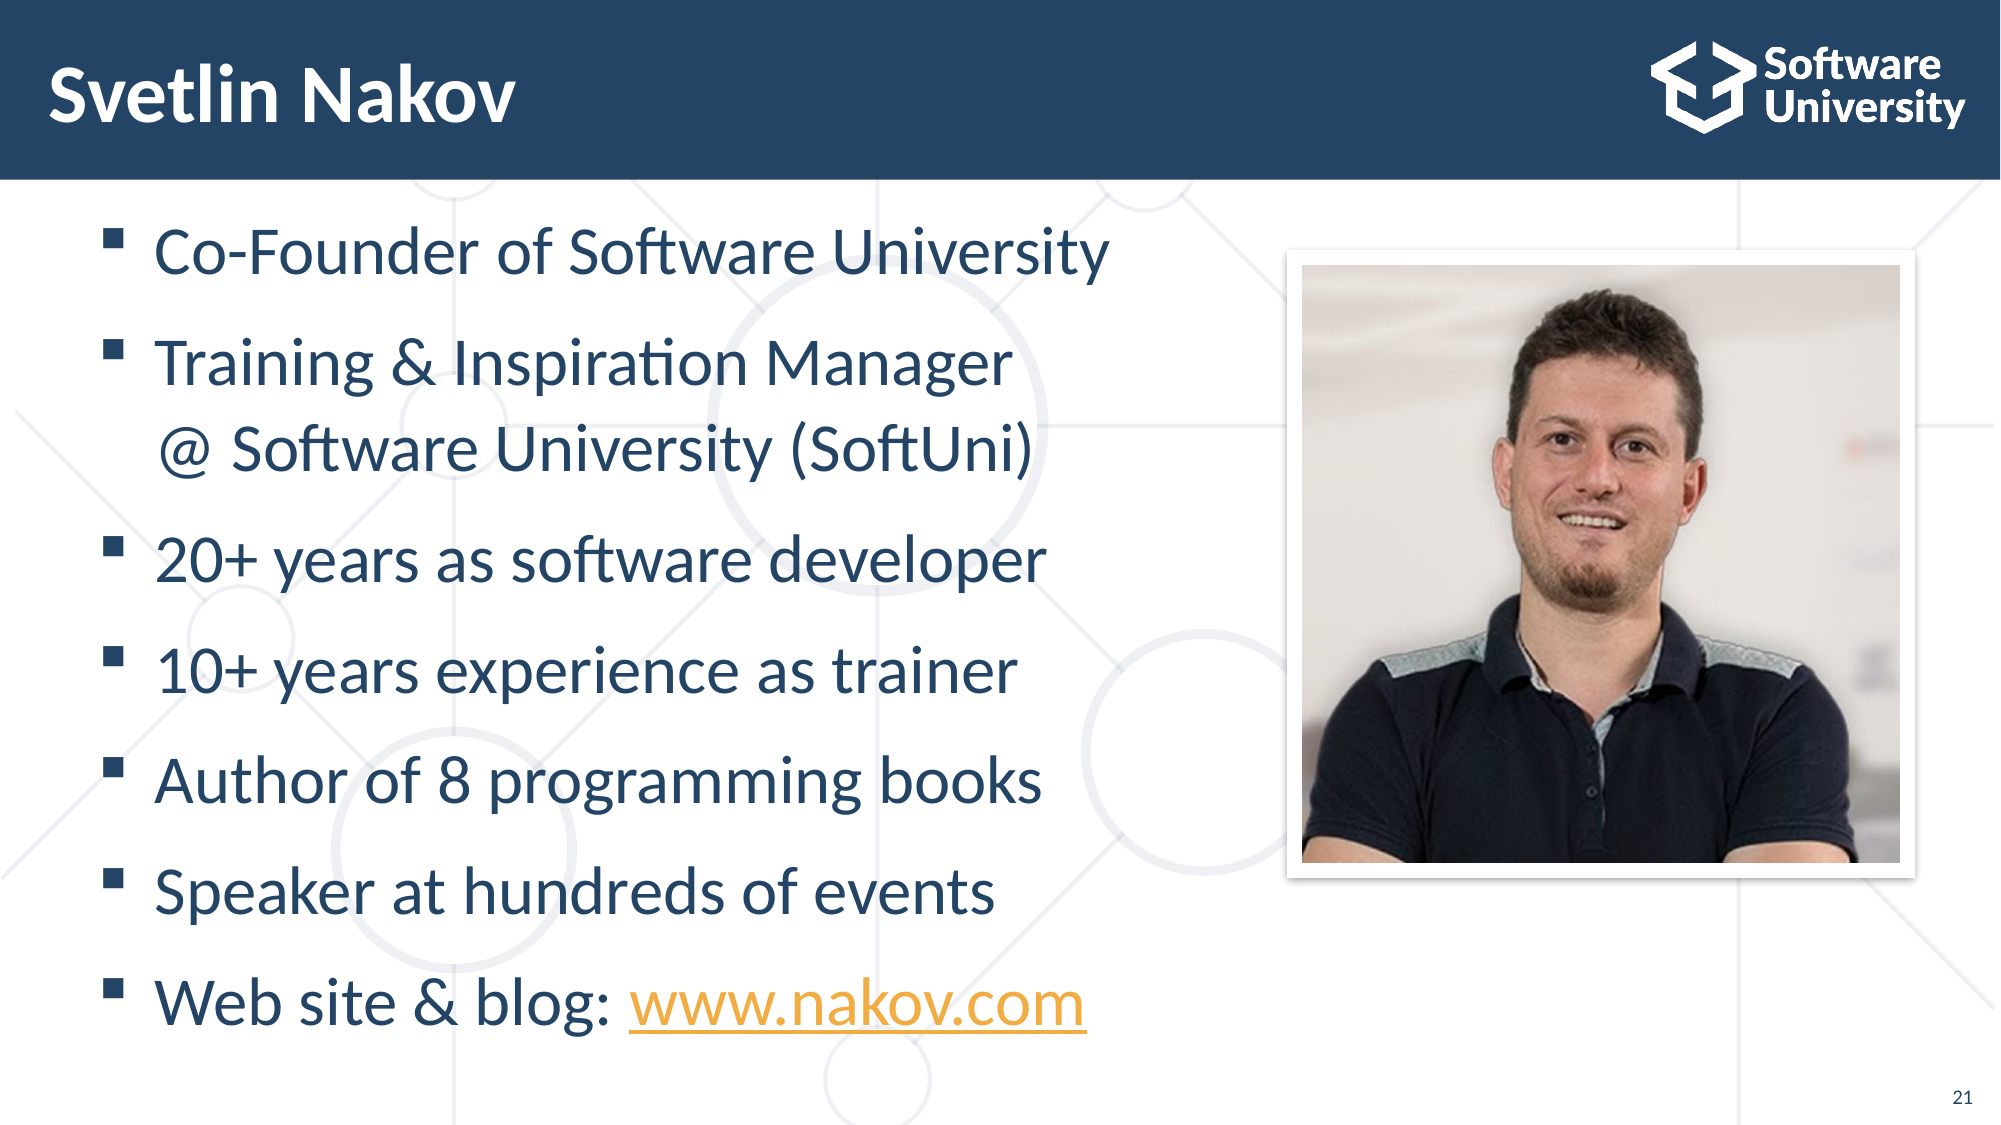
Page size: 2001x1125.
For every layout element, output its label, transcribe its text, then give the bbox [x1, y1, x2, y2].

slide_number 21 [1927, 1067, 1989, 1117]
title Svetlin Nakov [31, 16, 1625, 162]
picture [1651, 41, 1966, 134]
list Co-Founder of Software University Training & Inspiration Manager @ Software University (SoftUni) 20+ years as software developer 10+ years experience as trainer Author of 8 programming books Speaker at hundreds of events Web site & blog: www.nakov.com [79, 196, 1970, 1050]
picture [1301, 264, 1901, 864]
